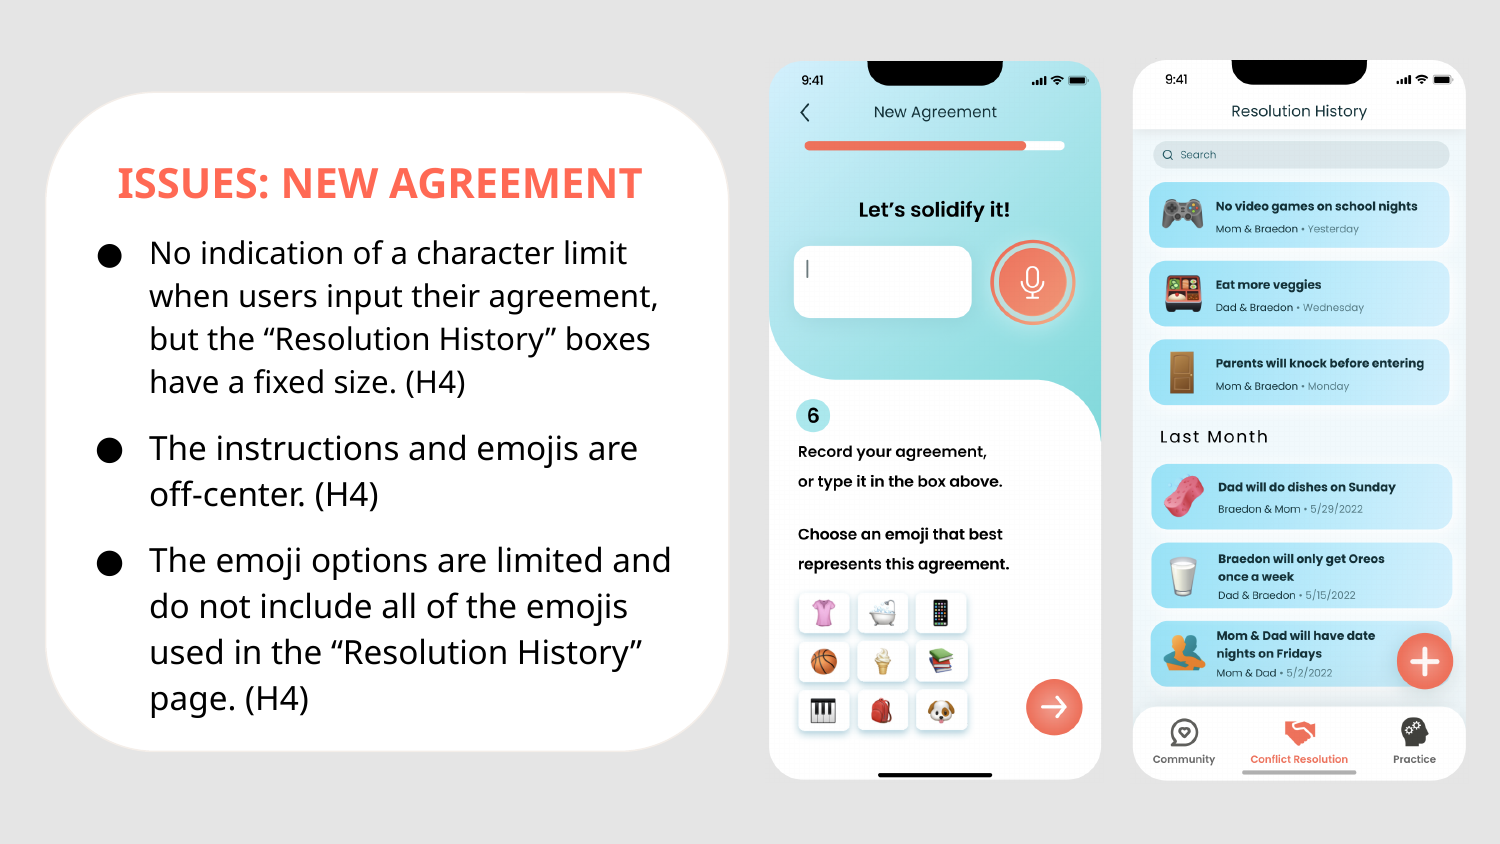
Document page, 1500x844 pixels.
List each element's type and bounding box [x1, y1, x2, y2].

picture [764, 57, 1105, 784]
text_box [45, 91, 730, 752]
picture [1129, 57, 1470, 785]
